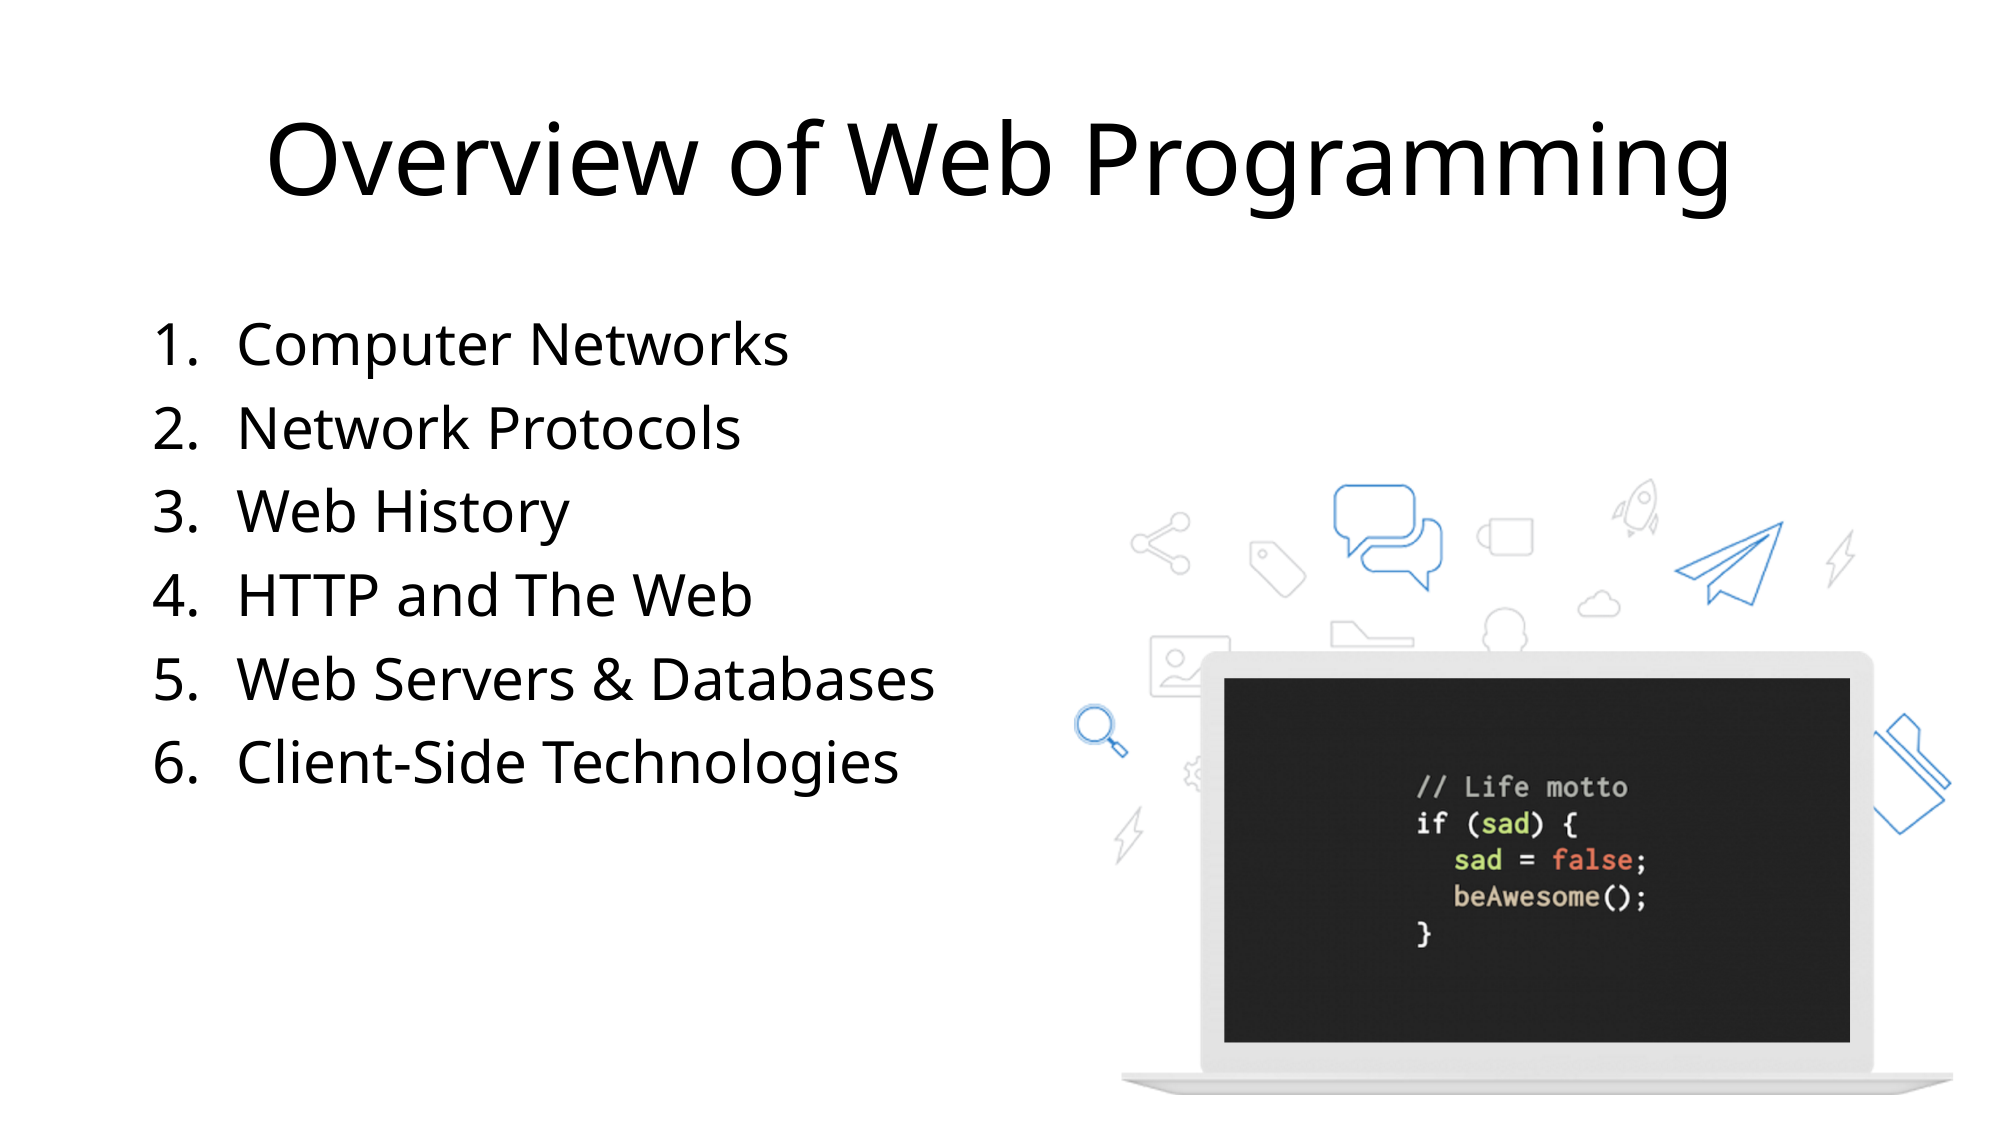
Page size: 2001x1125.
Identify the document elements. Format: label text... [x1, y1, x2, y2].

title Overview of Web Programming [137, 54, 1863, 217]
picture [1049, 454, 2000, 1125]
list Computer Networks Network Protocols Web History HTTP and The Web Web Servers & Databases Client-Side Technologies [137, 217, 1863, 931]
